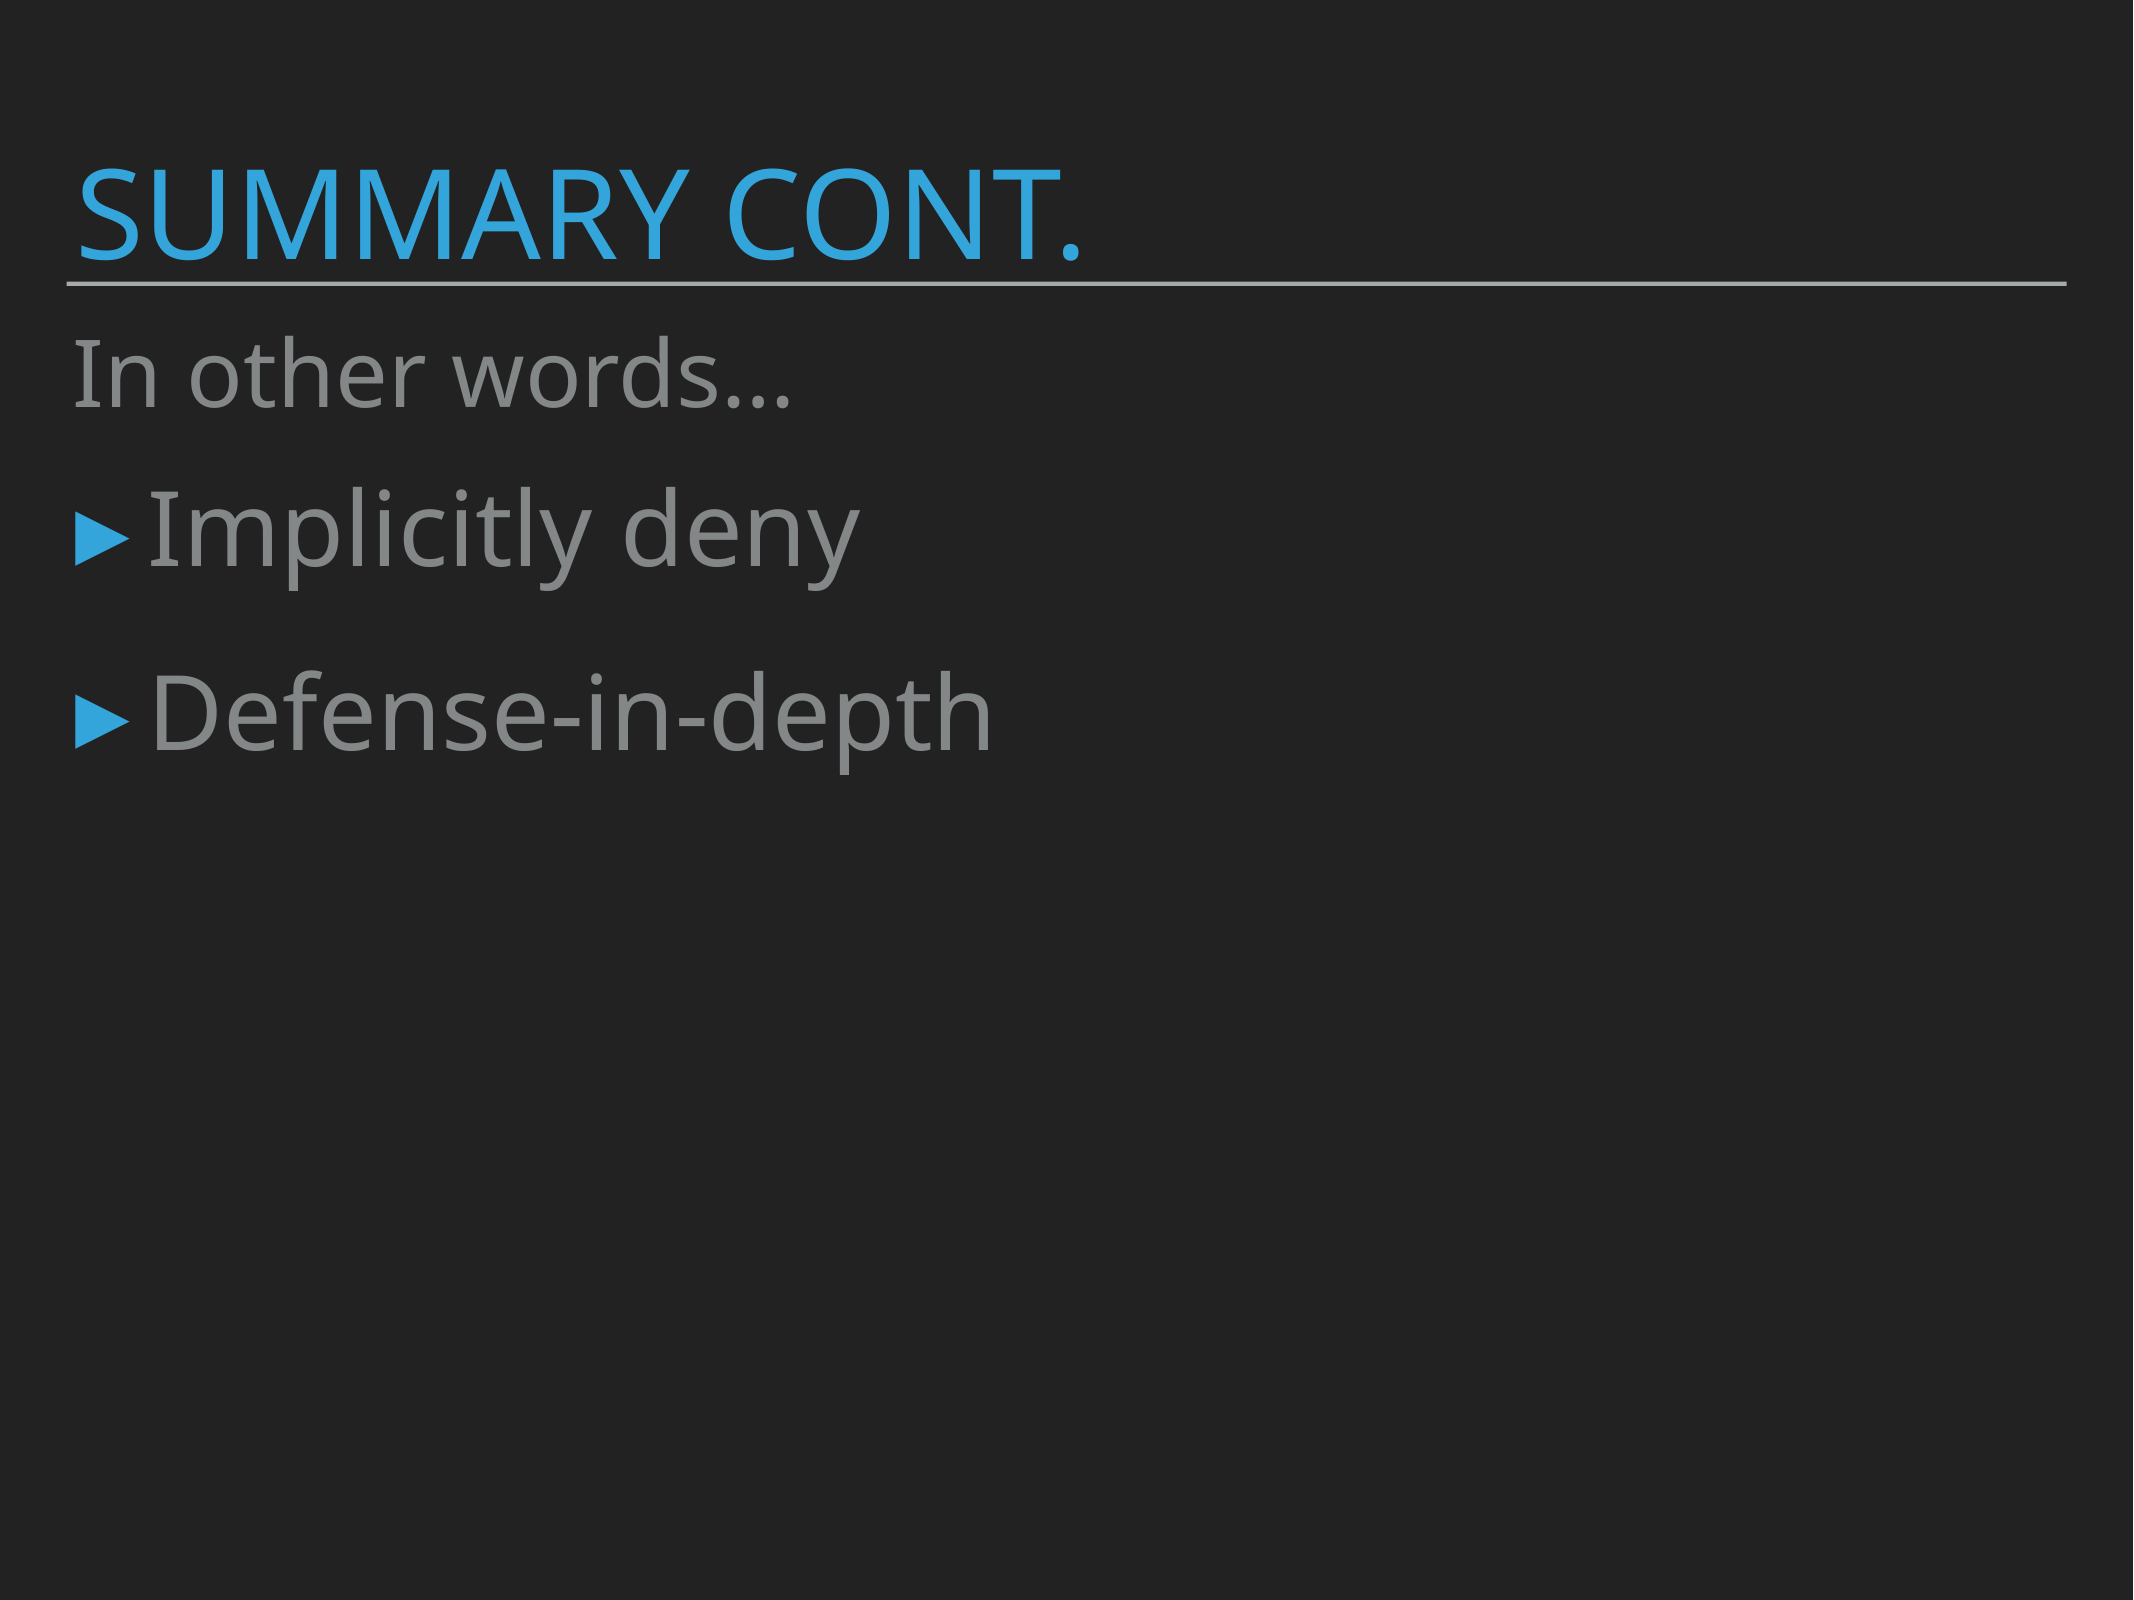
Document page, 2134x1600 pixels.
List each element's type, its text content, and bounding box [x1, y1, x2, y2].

title Summary cont. [66, 154, 2068, 310]
text_box In other words… [64, 305, 805, 435]
list Implicitly deny Defense-in-depth [66, 453, 2068, 1457]
